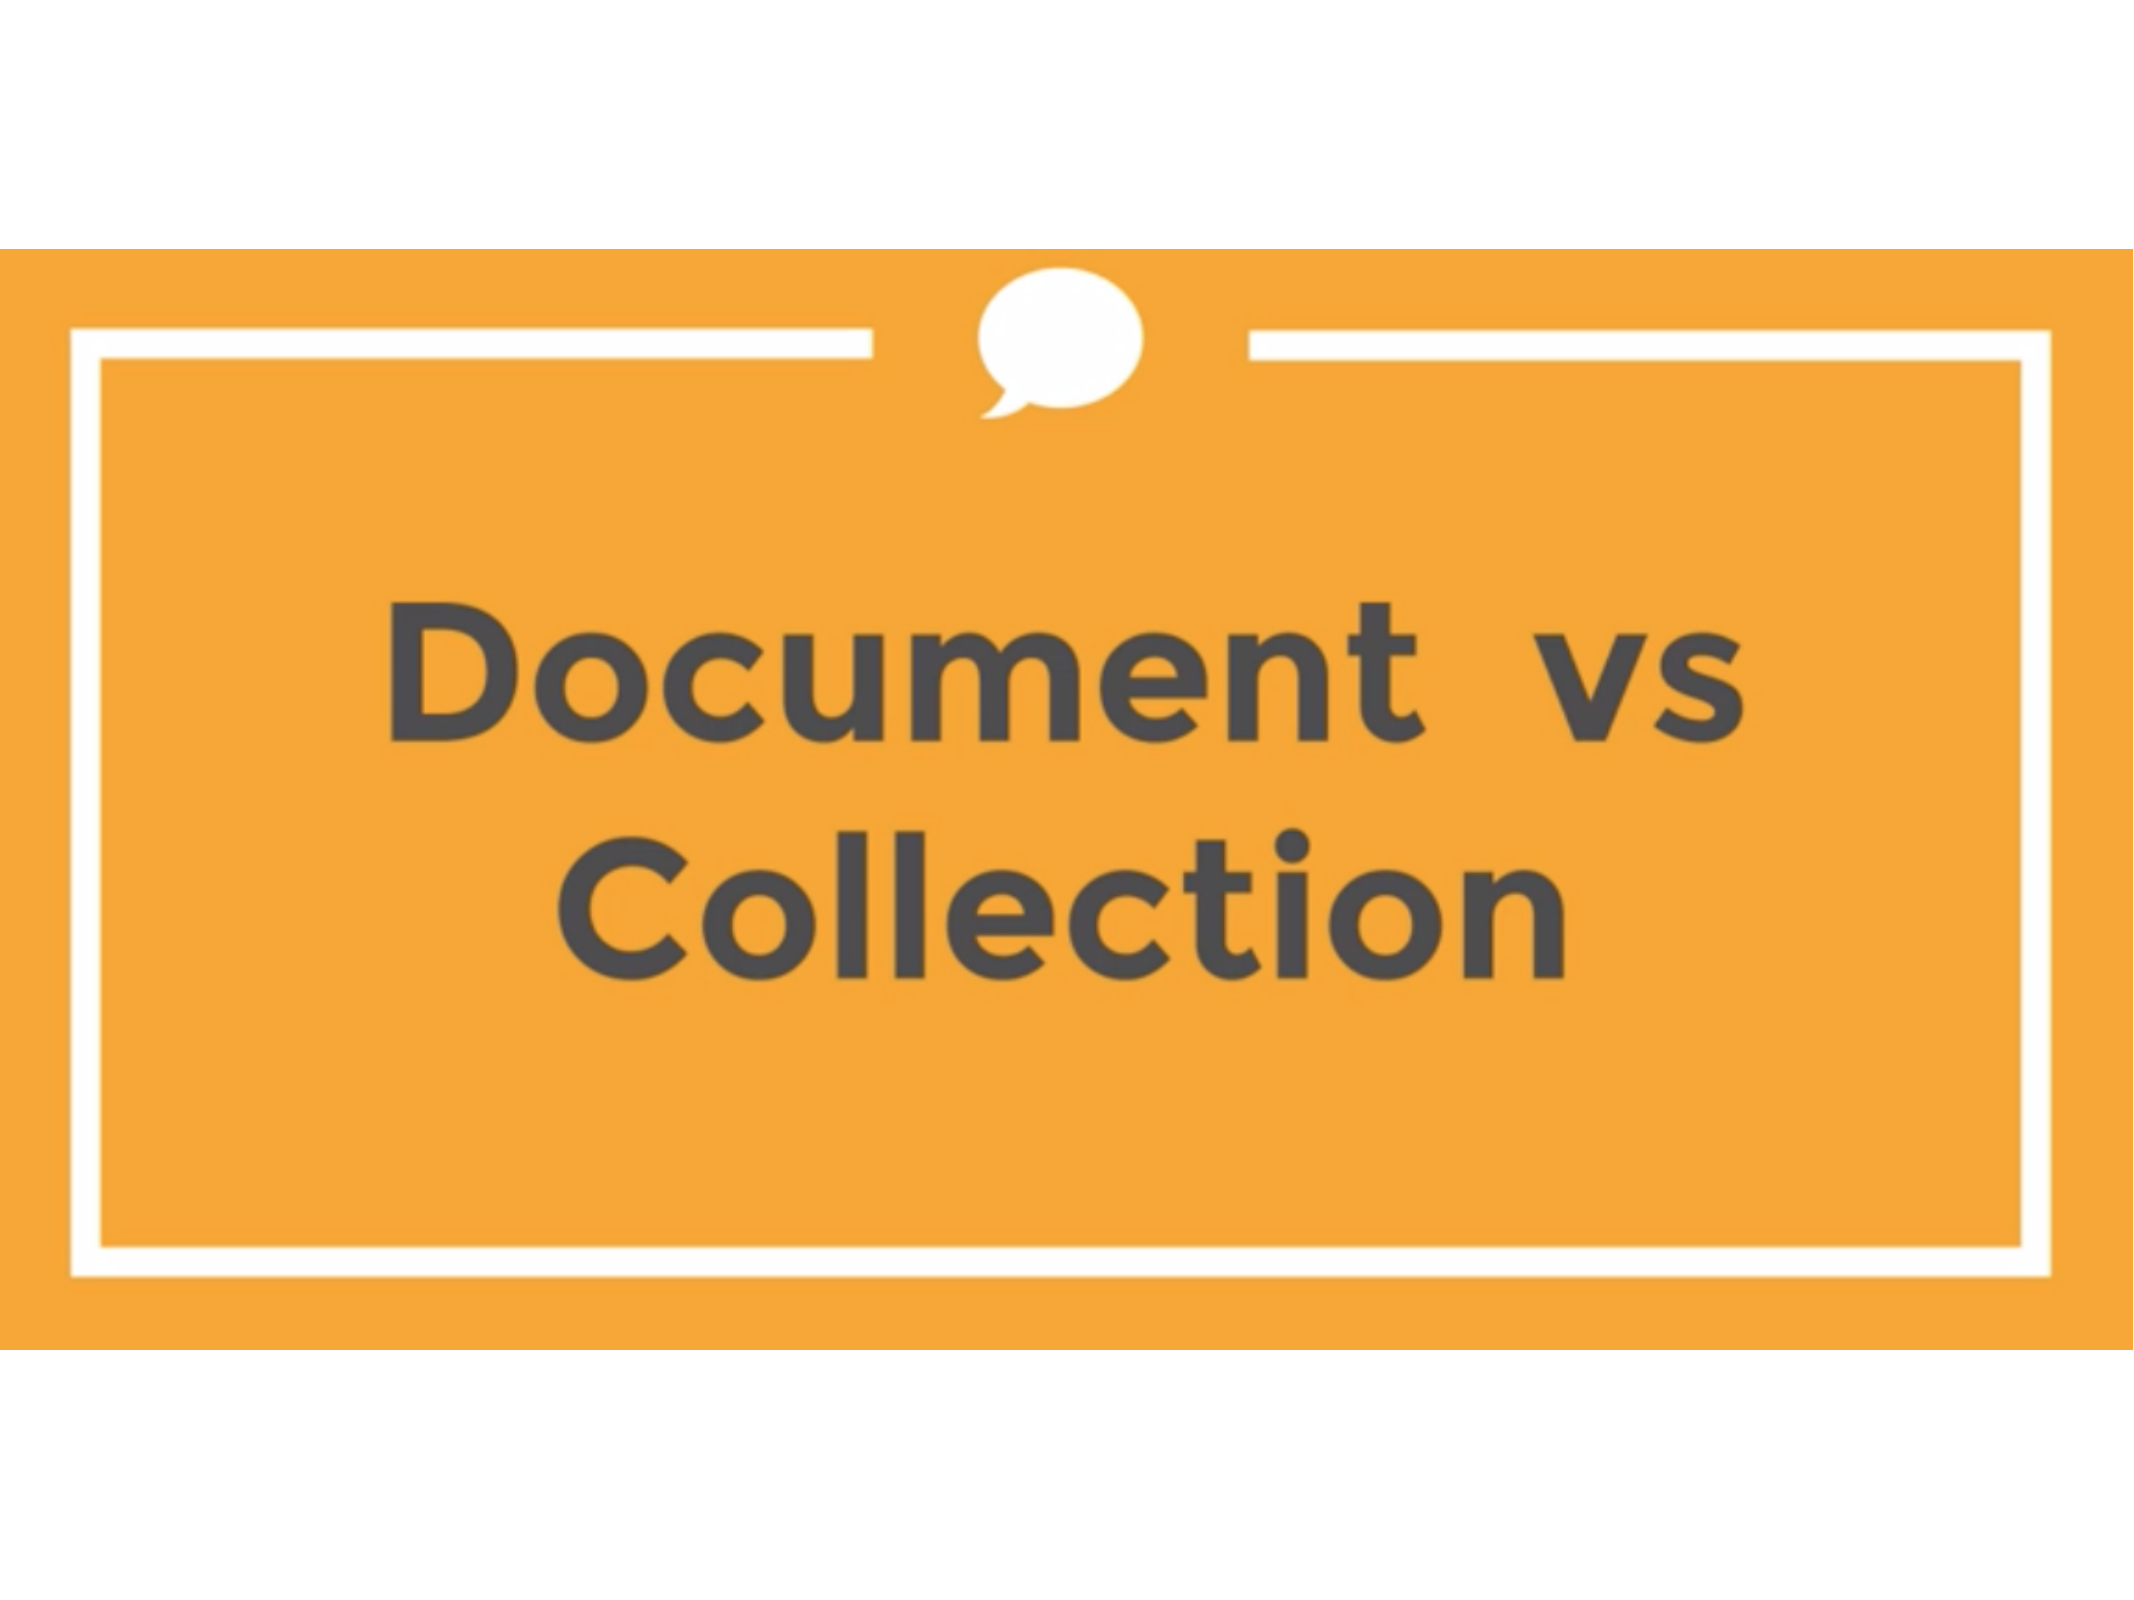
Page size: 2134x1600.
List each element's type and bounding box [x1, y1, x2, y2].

picture [0, 249, 2134, 1351]
